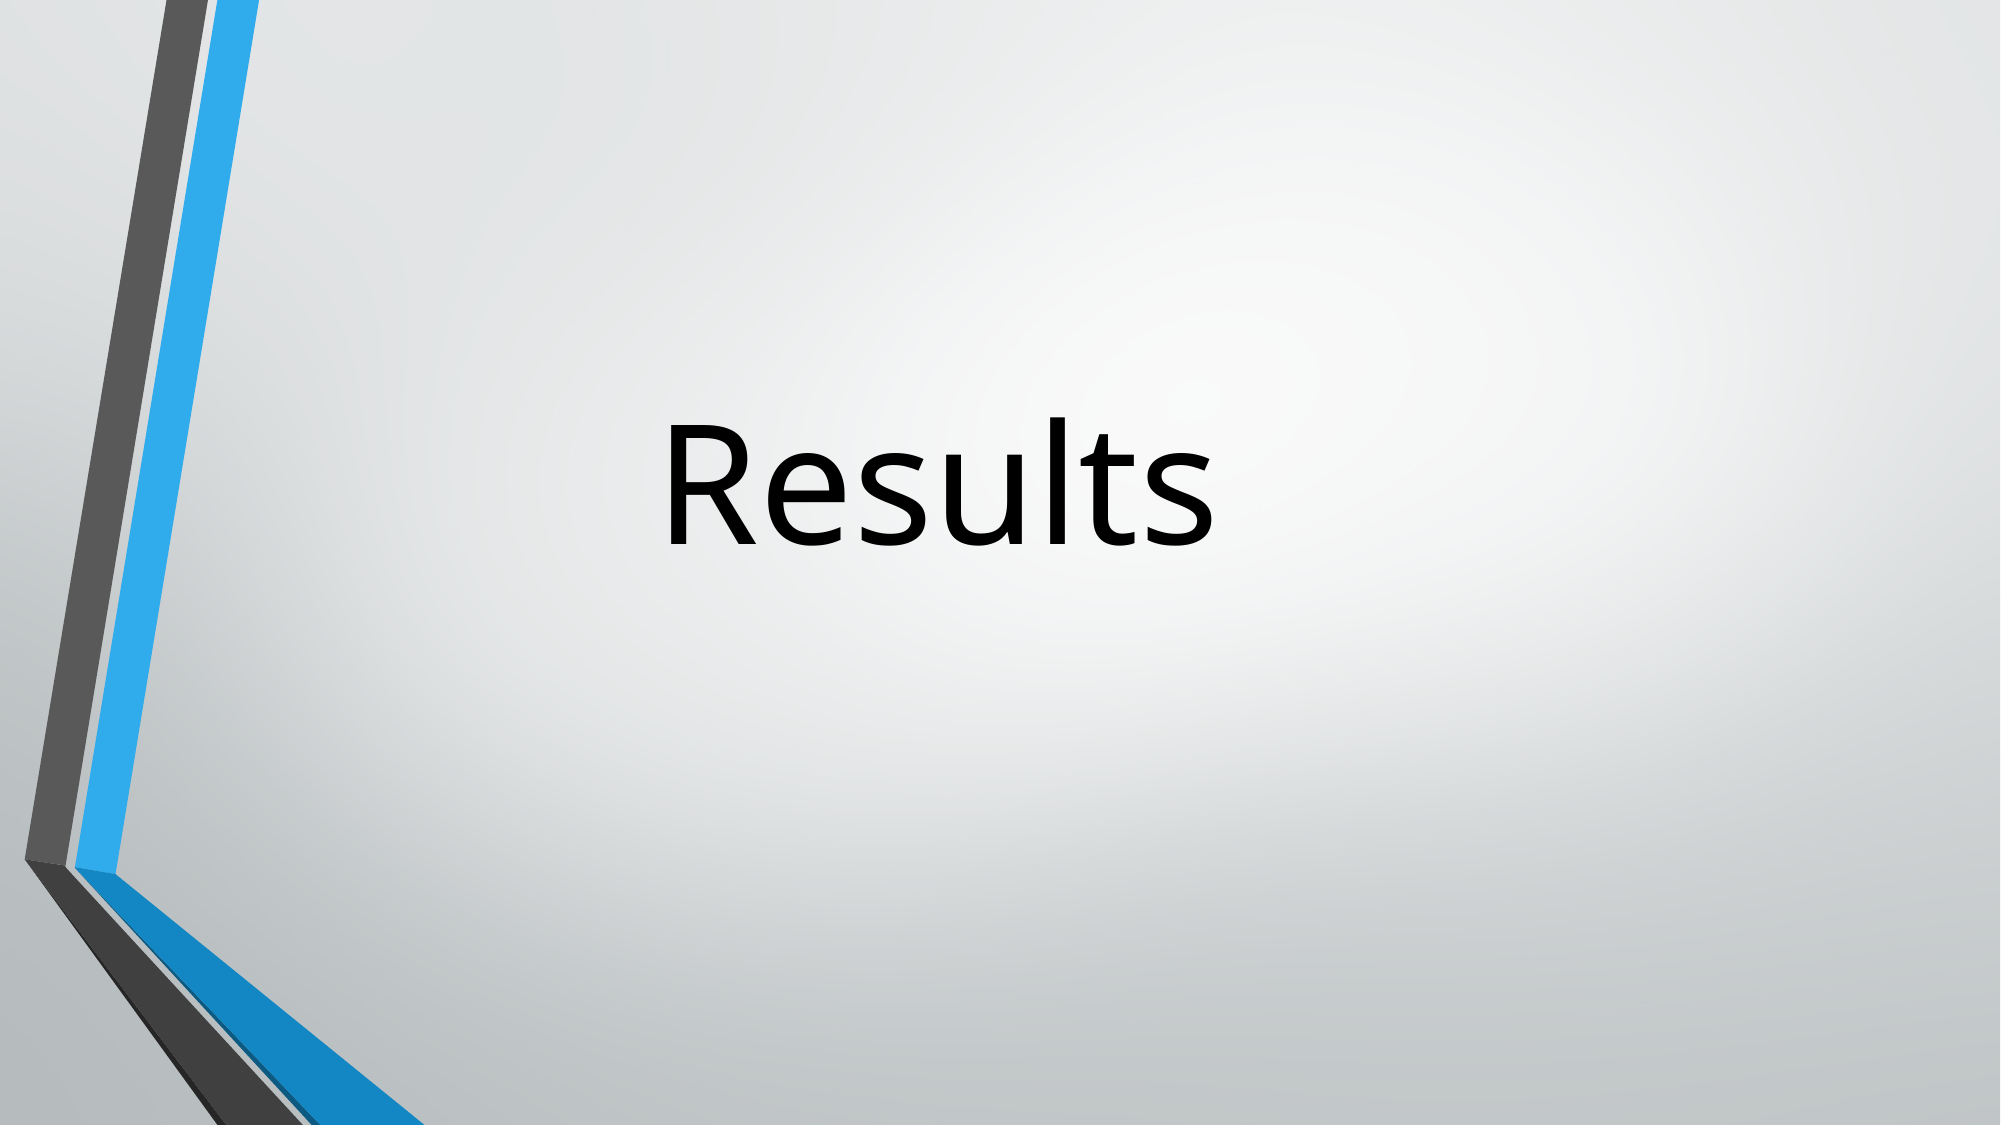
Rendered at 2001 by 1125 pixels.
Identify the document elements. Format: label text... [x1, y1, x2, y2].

text_box Results [115, 369, 1760, 658]
